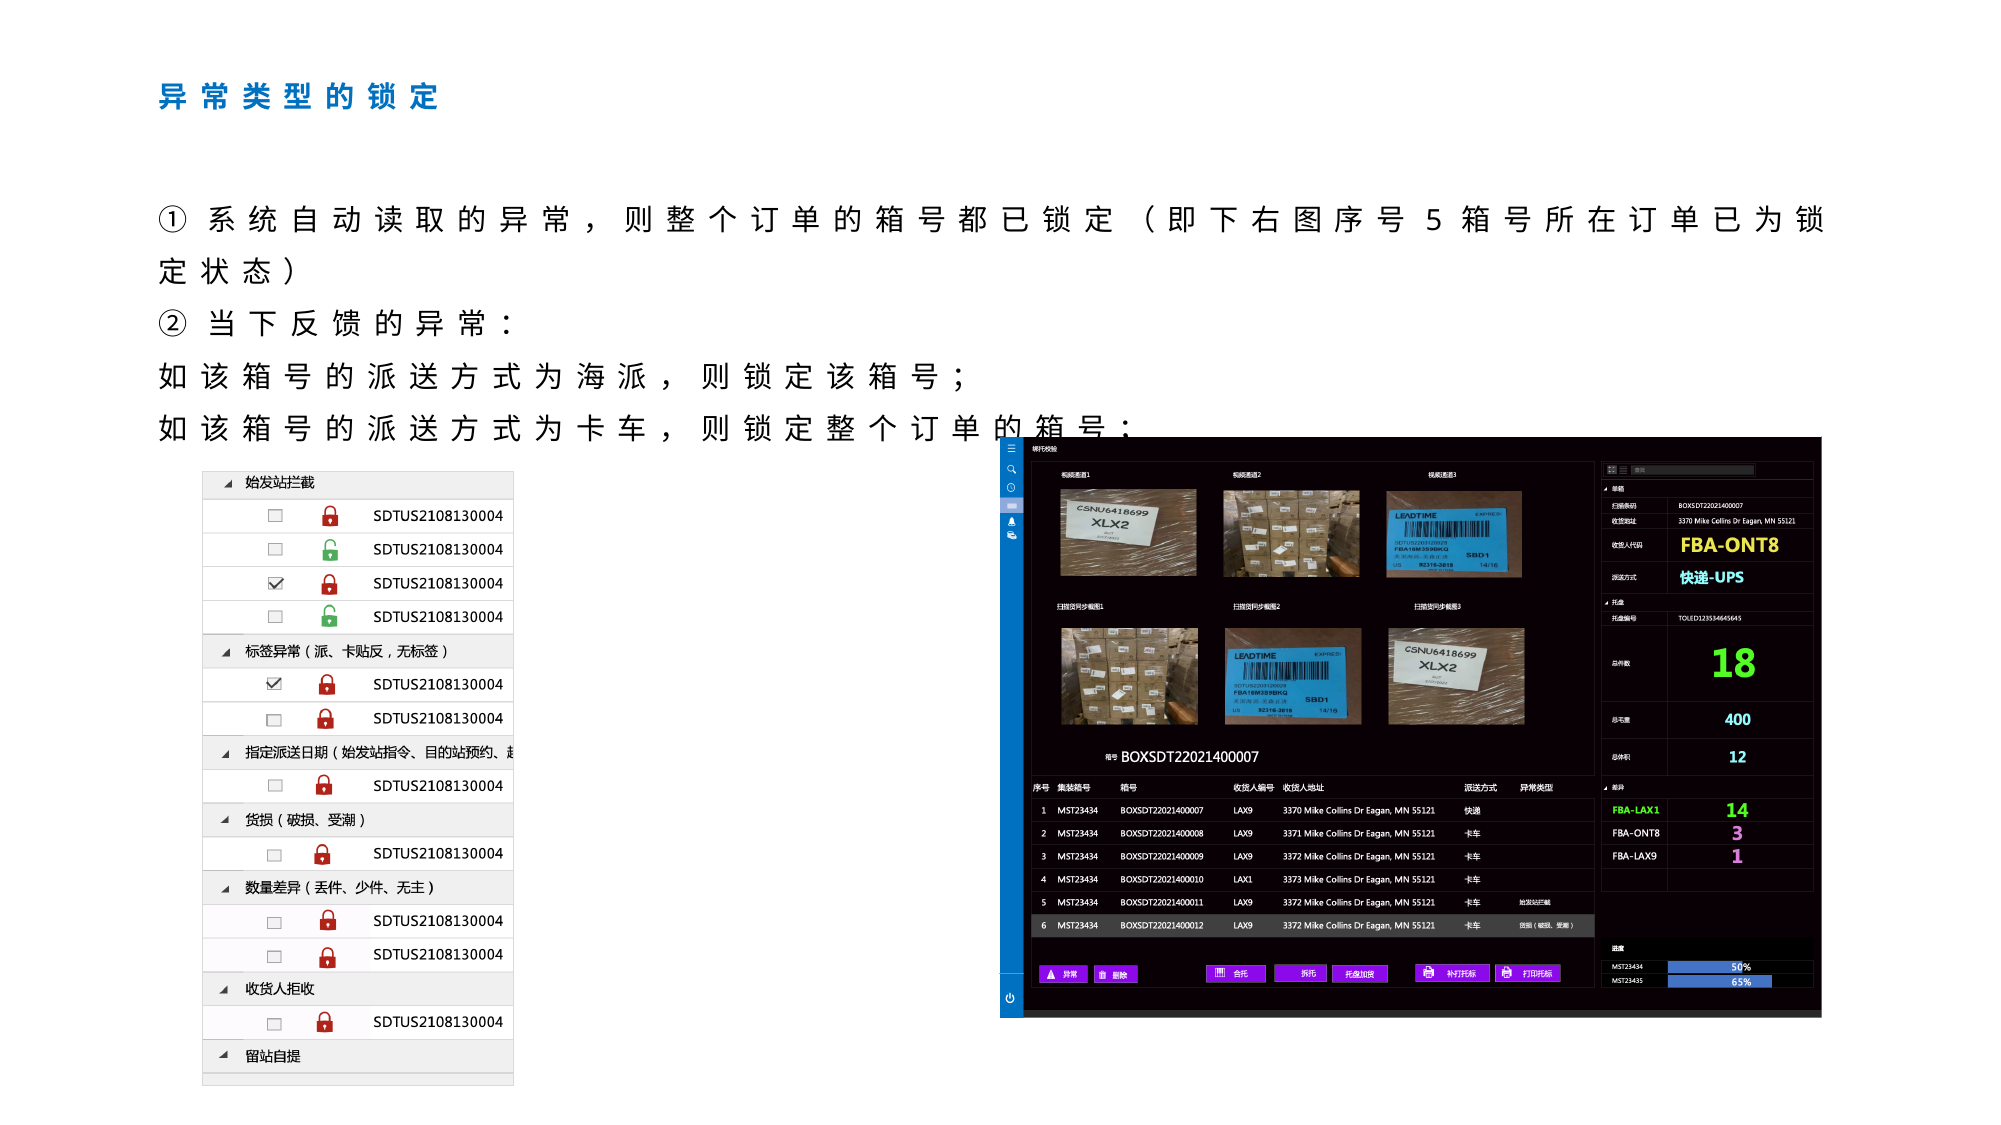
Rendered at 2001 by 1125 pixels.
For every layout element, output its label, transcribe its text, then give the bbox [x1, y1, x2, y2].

text_box 异常类型的锁定 ①系统自动读取的异常，则整个订单的箱号都已锁定（即下右图序号5箱号所在订单已为锁定状态） ②当下反馈的异常： 如该箱号的派送方式为海派，则锁定该箱号； 如该箱号的派送方式为卡车，则锁定整个订单的箱号； [143, 71, 1867, 453]
picture [202, 471, 514, 1086]
picture [999, 436, 1822, 1018]
